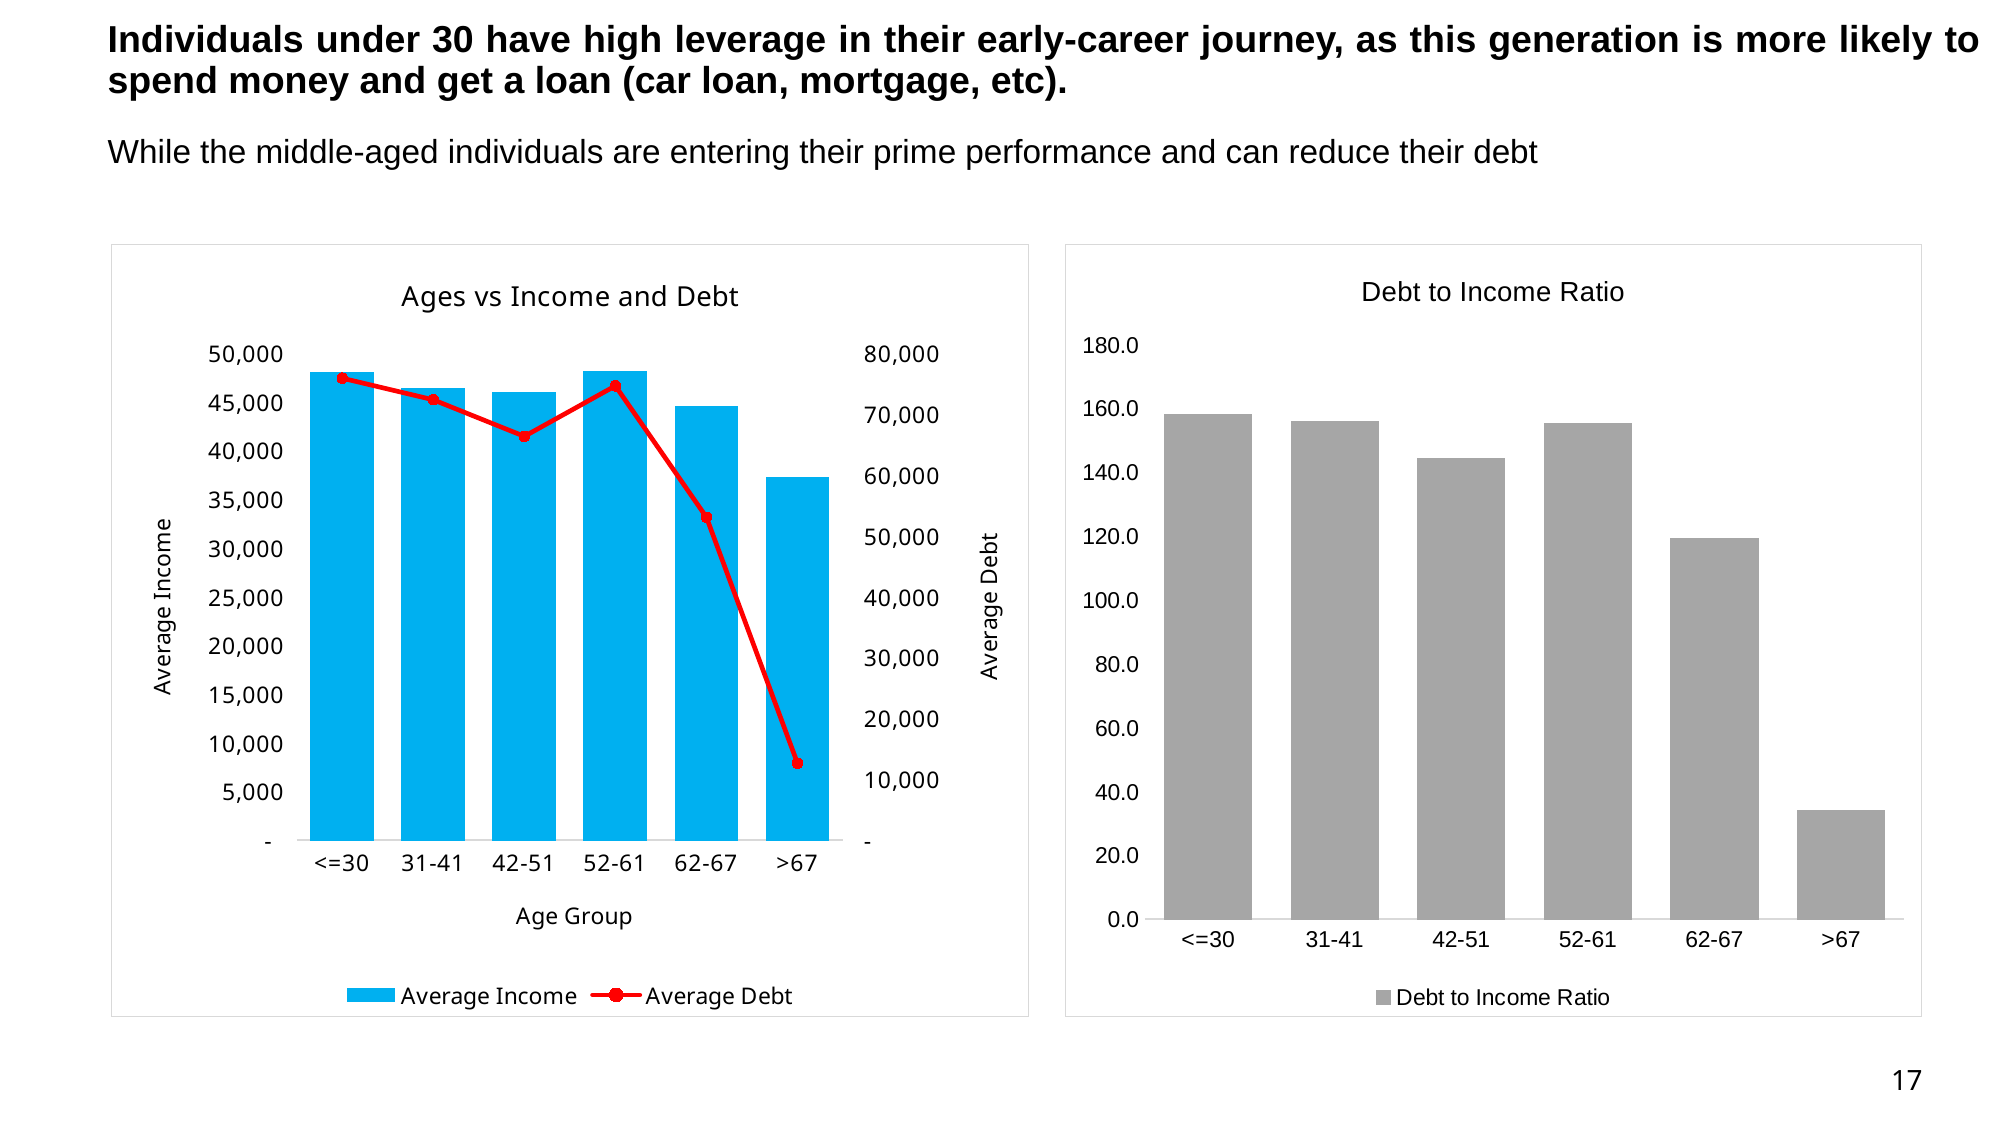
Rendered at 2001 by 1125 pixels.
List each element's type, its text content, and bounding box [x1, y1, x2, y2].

chart [111, 243, 1030, 1018]
text_box While the middle-aged individuals are entering their prime performance and can reduce their debt [107, 108, 1982, 186]
title Individuals under 30 have high leverage in their early-career journey, as this generation is more likely to spend money and get a loan (car loan, mortgage, etc). [107, 41, 1982, 108]
chart [1064, 243, 1922, 1018]
